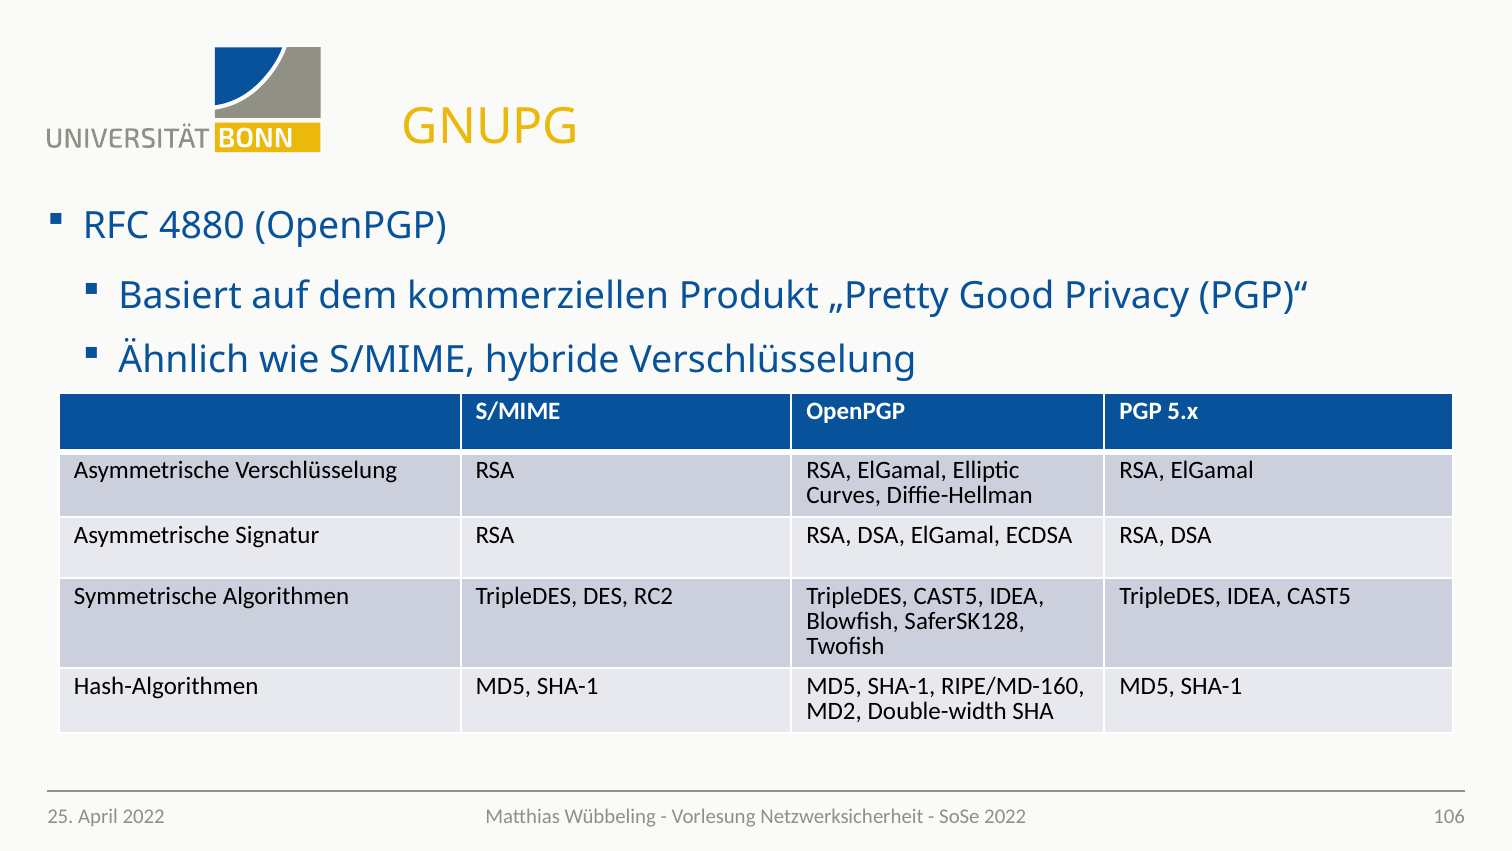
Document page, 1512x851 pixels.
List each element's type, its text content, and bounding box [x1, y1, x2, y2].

table_cell RSA [462, 518, 790, 577]
table_cell RSA, ElGamal [1105, 455, 1452, 516]
table_cell TripleDES, DES, RC2 [462, 579, 790, 667]
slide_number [47, 791, 189, 839]
table_cell Hash-Algorithmen [60, 669, 460, 732]
slide_number 106 [1370, 791, 1465, 839]
table_cell RSA, DSA, ElGamal, ECDSA [792, 518, 1103, 577]
table_cell Asymmetrische Signatur [60, 518, 460, 577]
table_cell MD5, SHA-1 [1105, 669, 1452, 732]
table_cell RSA [462, 455, 790, 516]
footer Matthias Wübbeling - Vorlesung Netzwerksicherheit - SoSe 2022 [342, 791, 1170, 839]
table_header S/MIME [462, 394, 790, 449]
table_cell TripleDES, IDEA, CAST5 [1105, 579, 1452, 667]
title GnuPG [401, 47, 1465, 154]
table_cell RSA, DSA [1105, 518, 1452, 577]
list RFC 4880 (OpenPGP) Basiert auf dem kommerziellen Produkt „Pretty Good Privacy (PGP)“ Ähnlich wie S/MIME, hybride Verschlüsselung Unterstützt mehr Algorithmen als S/MIME und PGP [47, 200, 1465, 745]
table_cell MD5, SHA-1 [462, 669, 790, 732]
table_header OpenPGP [792, 394, 1103, 449]
table_cell TripleDES, CAST5, IDEA, Blowfish, SaferSK128, Twofish [792, 579, 1103, 667]
table_cell MD5, SHA-1, RIPE/MD-160, MD2, Double-width SHA [792, 669, 1103, 732]
table_cell Symmetrische Algorithmen [60, 579, 460, 667]
table_header PGP 5.x [1105, 394, 1452, 449]
table_header [60, 394, 460, 449]
table_cell RSA, ElGamal, Elliptic Curves, Diffie-Hellman [792, 455, 1103, 516]
table_cell Asymmetrische Verschlüsselung [60, 455, 460, 516]
